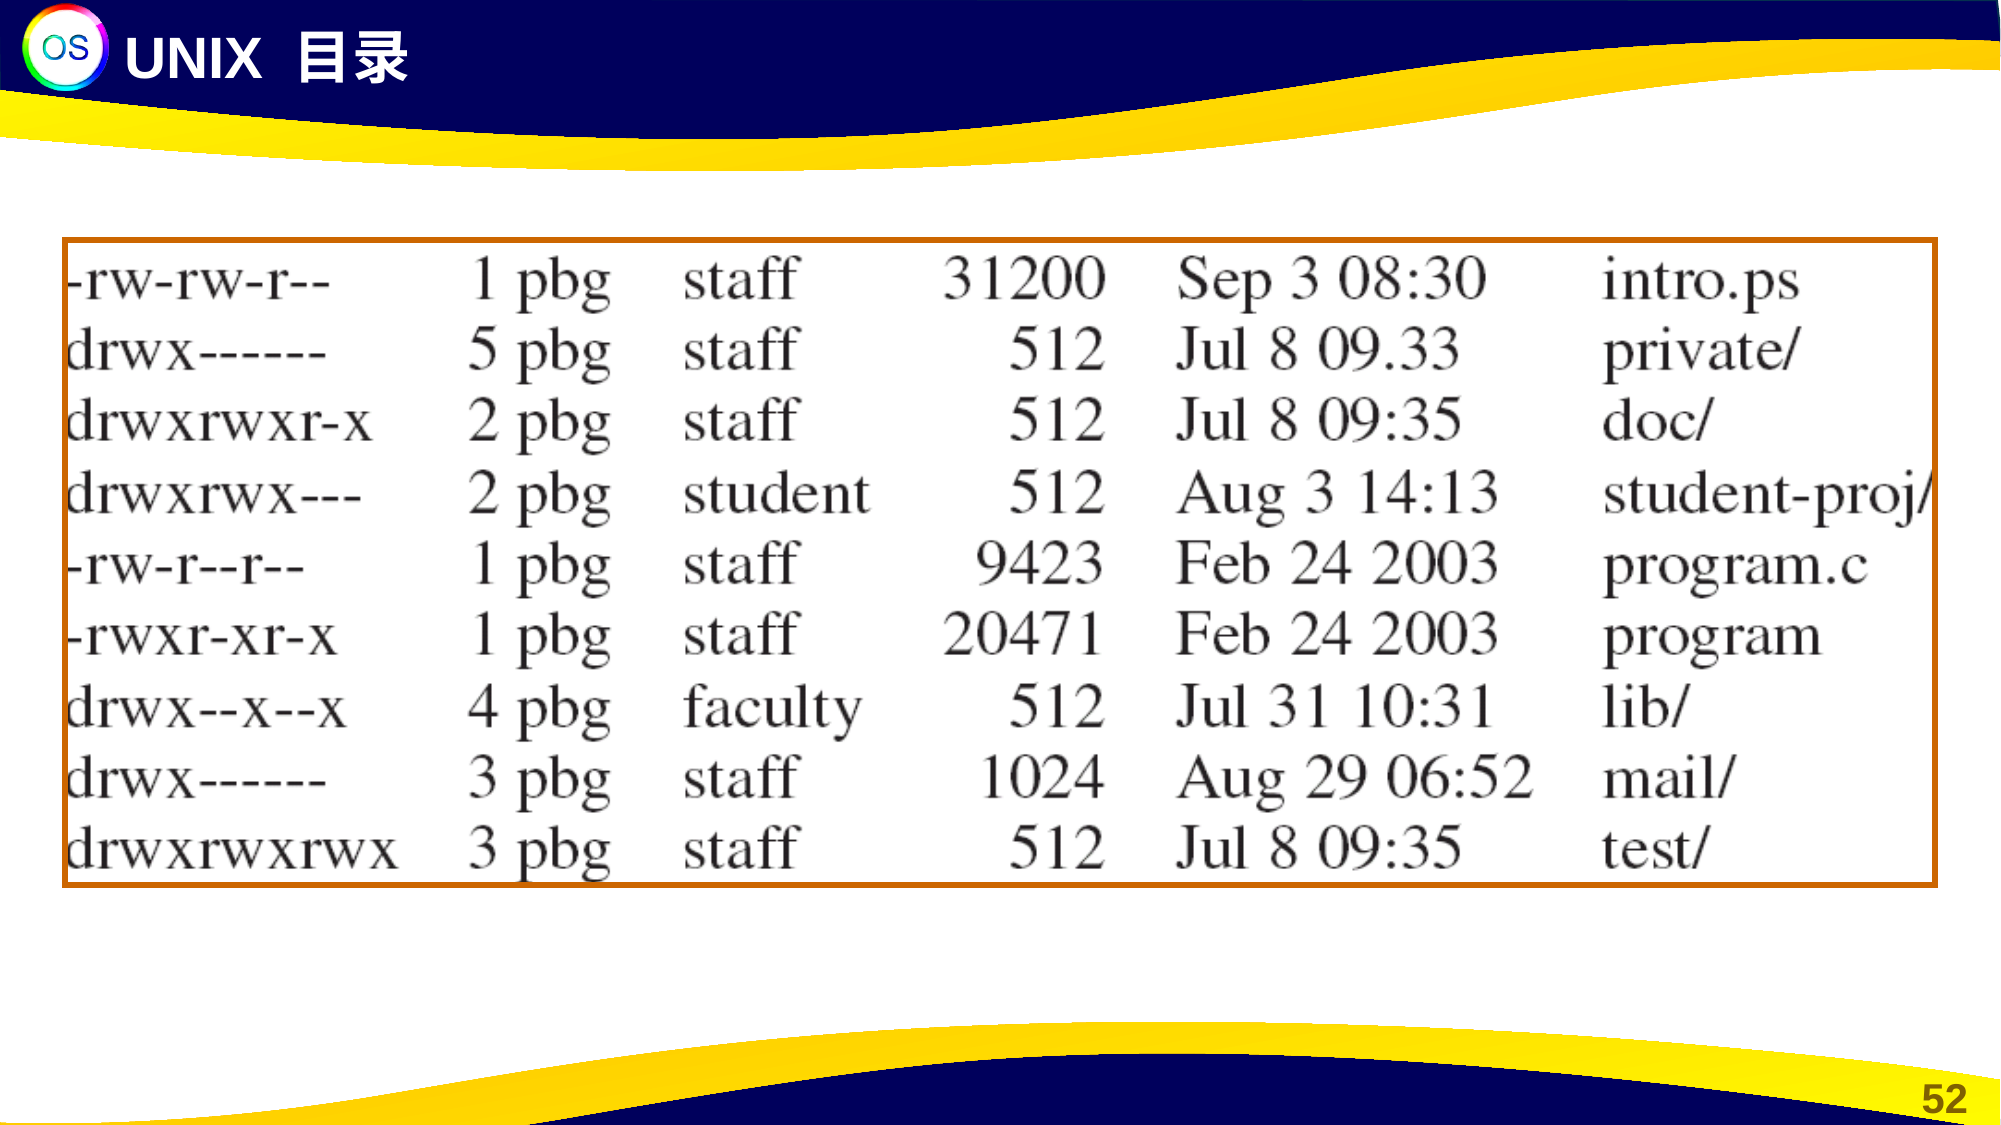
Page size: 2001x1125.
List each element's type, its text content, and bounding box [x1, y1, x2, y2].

text_box UNIX 目录 [109, 12, 1263, 98]
picture [22, 3, 109, 91]
picture [67, 243, 1932, 882]
